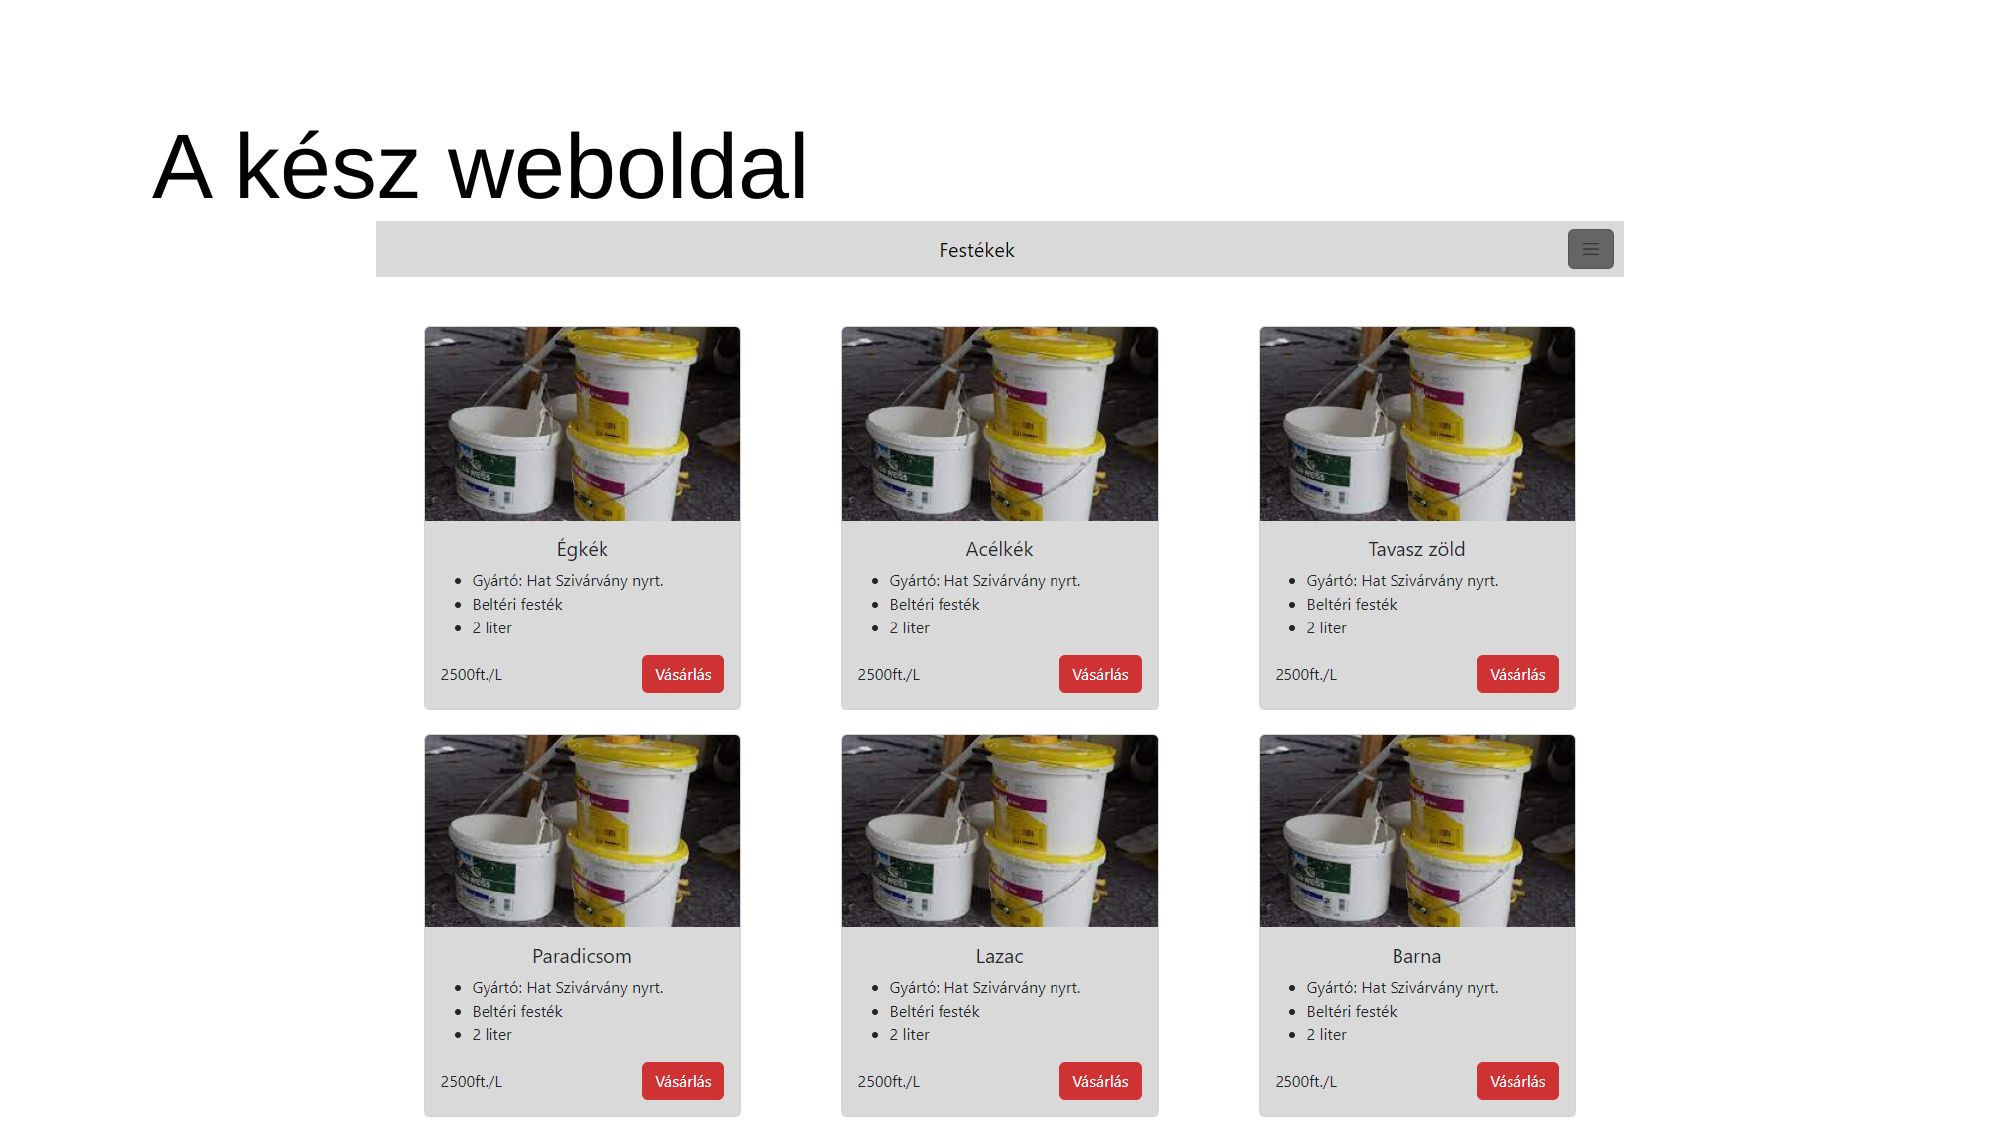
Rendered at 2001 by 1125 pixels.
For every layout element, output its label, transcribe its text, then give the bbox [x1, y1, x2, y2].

title A kész weboldal [137, 59, 1863, 278]
picture [376, 221, 1624, 1125]
